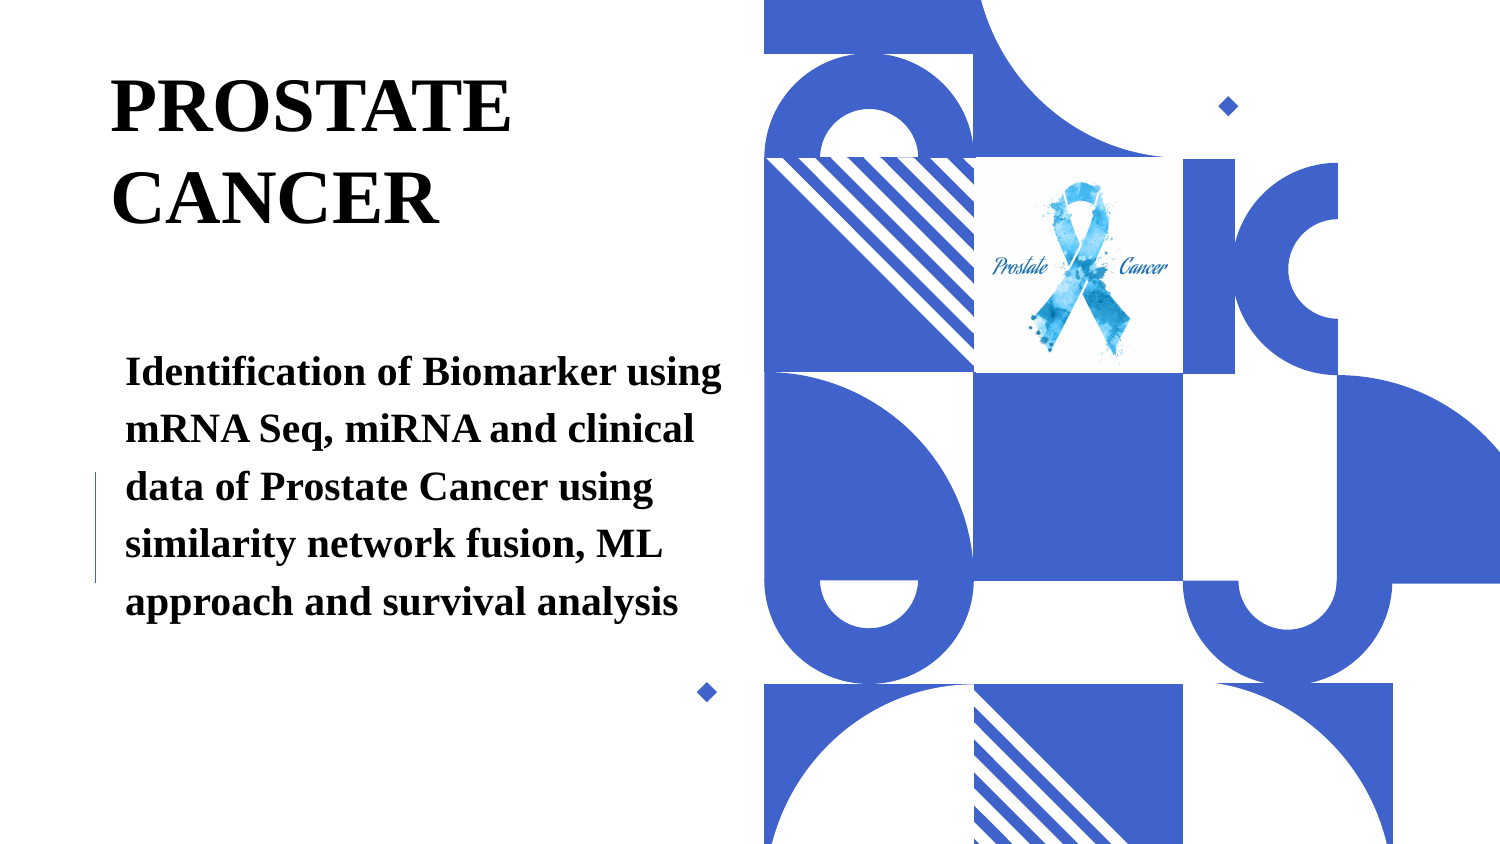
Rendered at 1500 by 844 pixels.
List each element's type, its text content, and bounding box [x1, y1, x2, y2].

picture [975, 156, 1183, 373]
title PROSTATE CANCER [95, 60, 724, 234]
subtitle Identification of Biomarker using mRNA Seq, miRNA and clinical data of Prostate Cancer using similarity network fusion, ML approach and survival analysis [110, 490, 755, 532]
